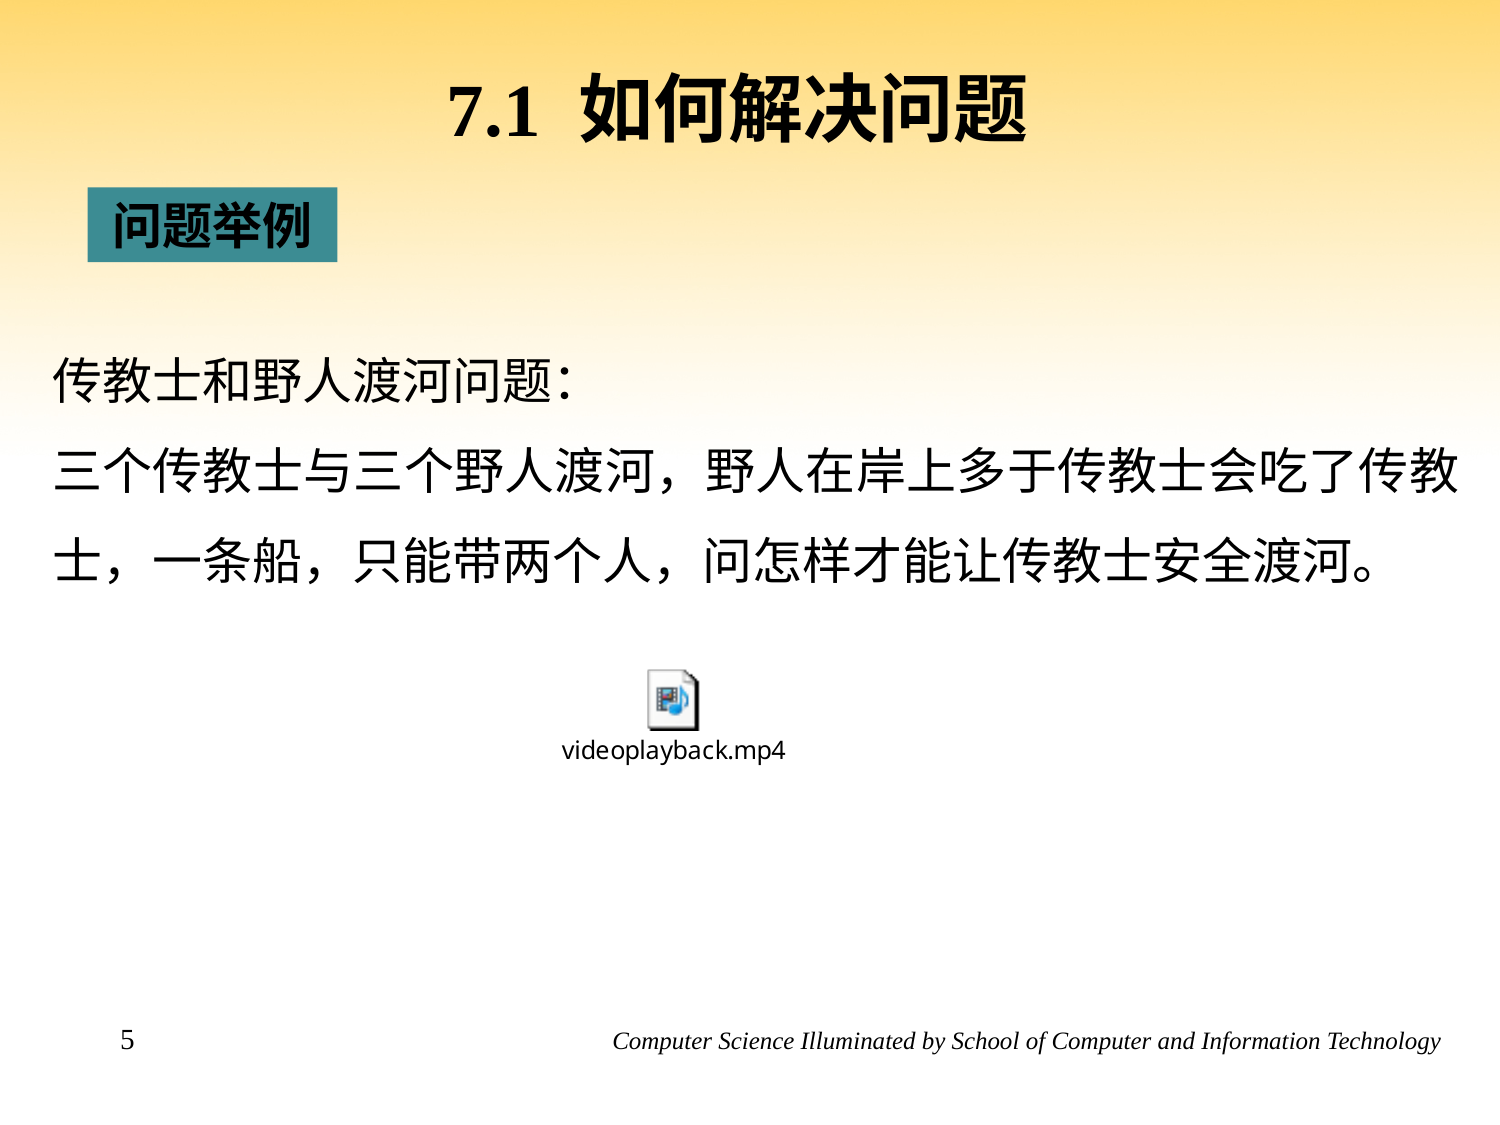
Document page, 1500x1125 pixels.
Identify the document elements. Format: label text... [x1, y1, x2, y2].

text_box 问题举例 [87, 187, 338, 263]
picture [0, 0, 1500, 1125]
title 7.1 如何解决问题 [62, 12, 1413, 200]
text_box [524, 662, 822, 780]
slide_number 5 [75, 1012, 150, 1066]
text_box 传教士和野人渡河问题： 三个传教士与三个野人渡河，野人在岸上多于传教士会吃了传教士，一条船，只能带两个人，问怎样才能让传教士安全渡河。 [37, 312, 1475, 598]
